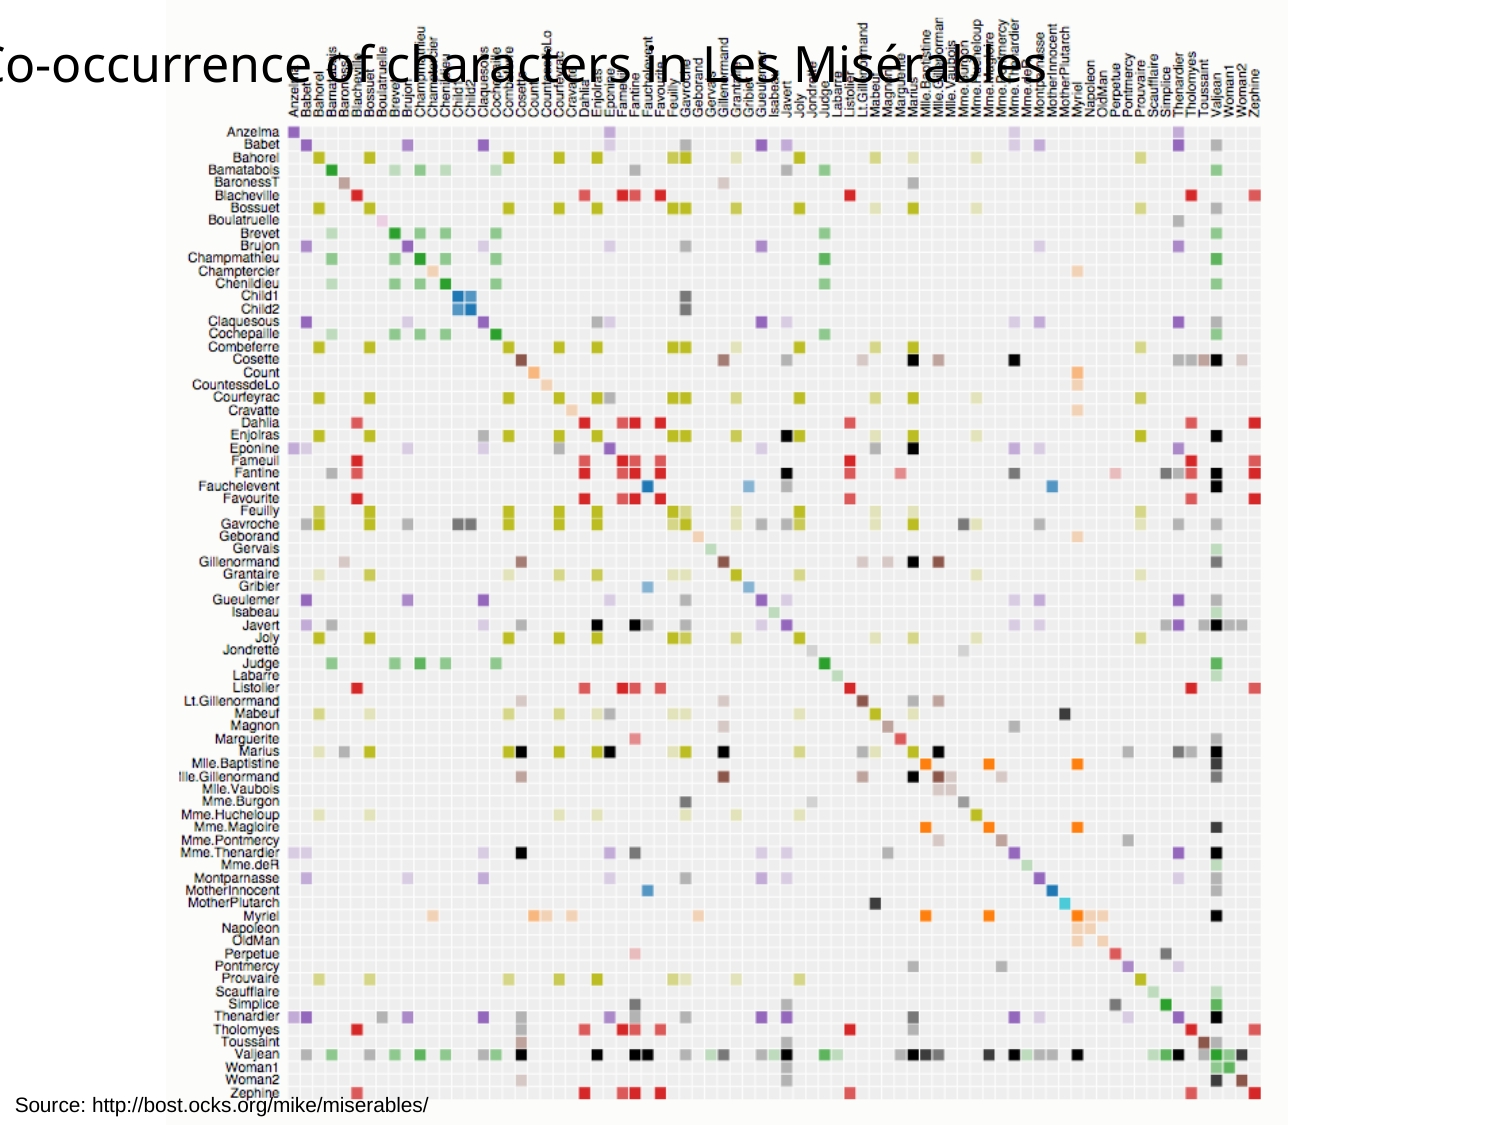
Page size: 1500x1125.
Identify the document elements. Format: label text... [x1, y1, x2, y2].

text_box Co-occurrence of characters in Les Misérables [0, 24, 161, 100]
picture [166, 0, 1288, 1125]
text_box Source: http://bost.ocks.org/mike/miserables/ [0, 1084, 161, 1125]
